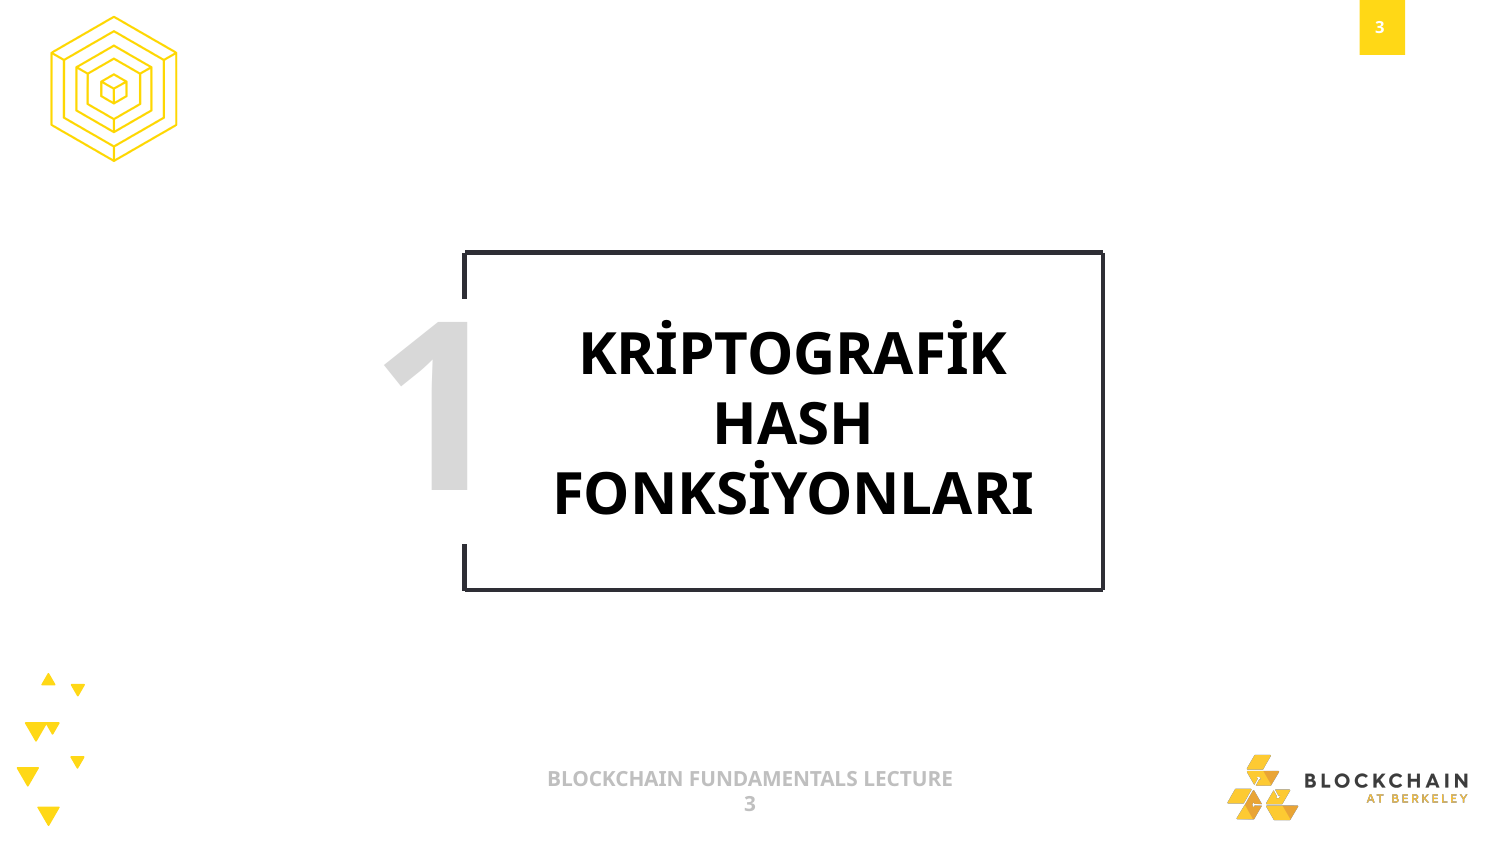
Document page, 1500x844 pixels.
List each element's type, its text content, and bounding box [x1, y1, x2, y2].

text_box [339, 252, 1104, 592]
picture [1213, 740, 1489, 837]
picture [17, 0, 201, 183]
text_box BLOCKCHAIN FUNDAMENTALS LECTURE 3 [536, 747, 964, 834]
